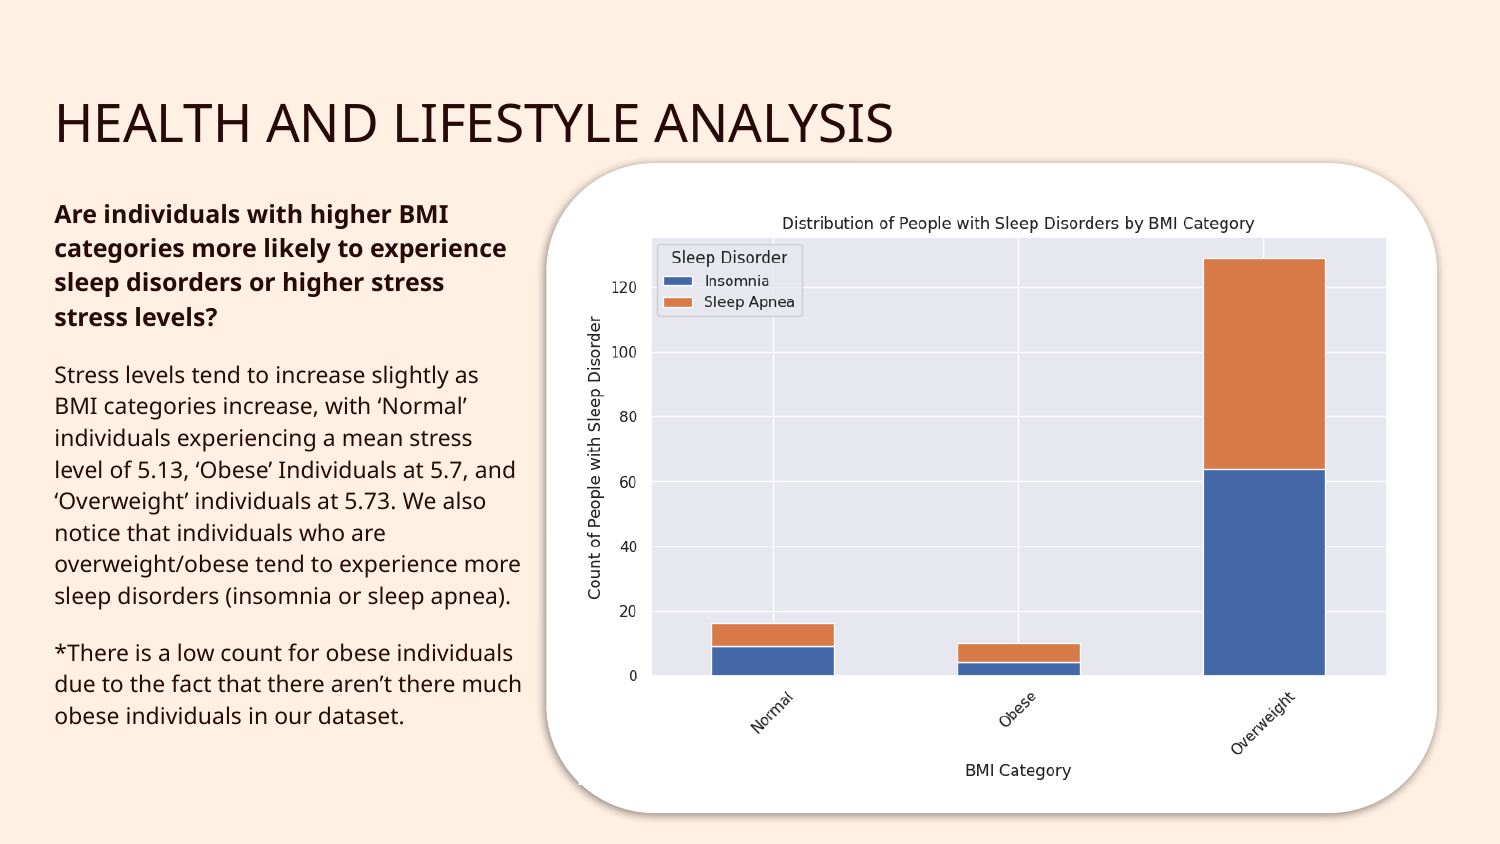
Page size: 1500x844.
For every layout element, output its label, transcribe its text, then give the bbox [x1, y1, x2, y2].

title HEALTH AND LIFESTYLE ANALYSIS [39, 75, 1437, 169]
text_box [594, 795, 1389, 814]
list Are individuals with higher BMI categories more likely to experience sleep disorders or higher stress stress levels? Stress levels tend to increase slightly as BMI categories increase, with ‘Normal’ individuals experiencing a mean stress level of 5.13, ‘Obese’ Individuals at 5.7, and ‘Overweight’ individuals at 5.73. We also notice that individuals who are overweight/obese tend to experience more sleep disorders (insomnia or sleep apnea). *There is a low count for obese individuals due to the fact that there aren’t there much obese individuals in our dataset. [39, 178, 539, 775]
picture [578, 206, 1395, 786]
text_box [546, 169, 1438, 788]
